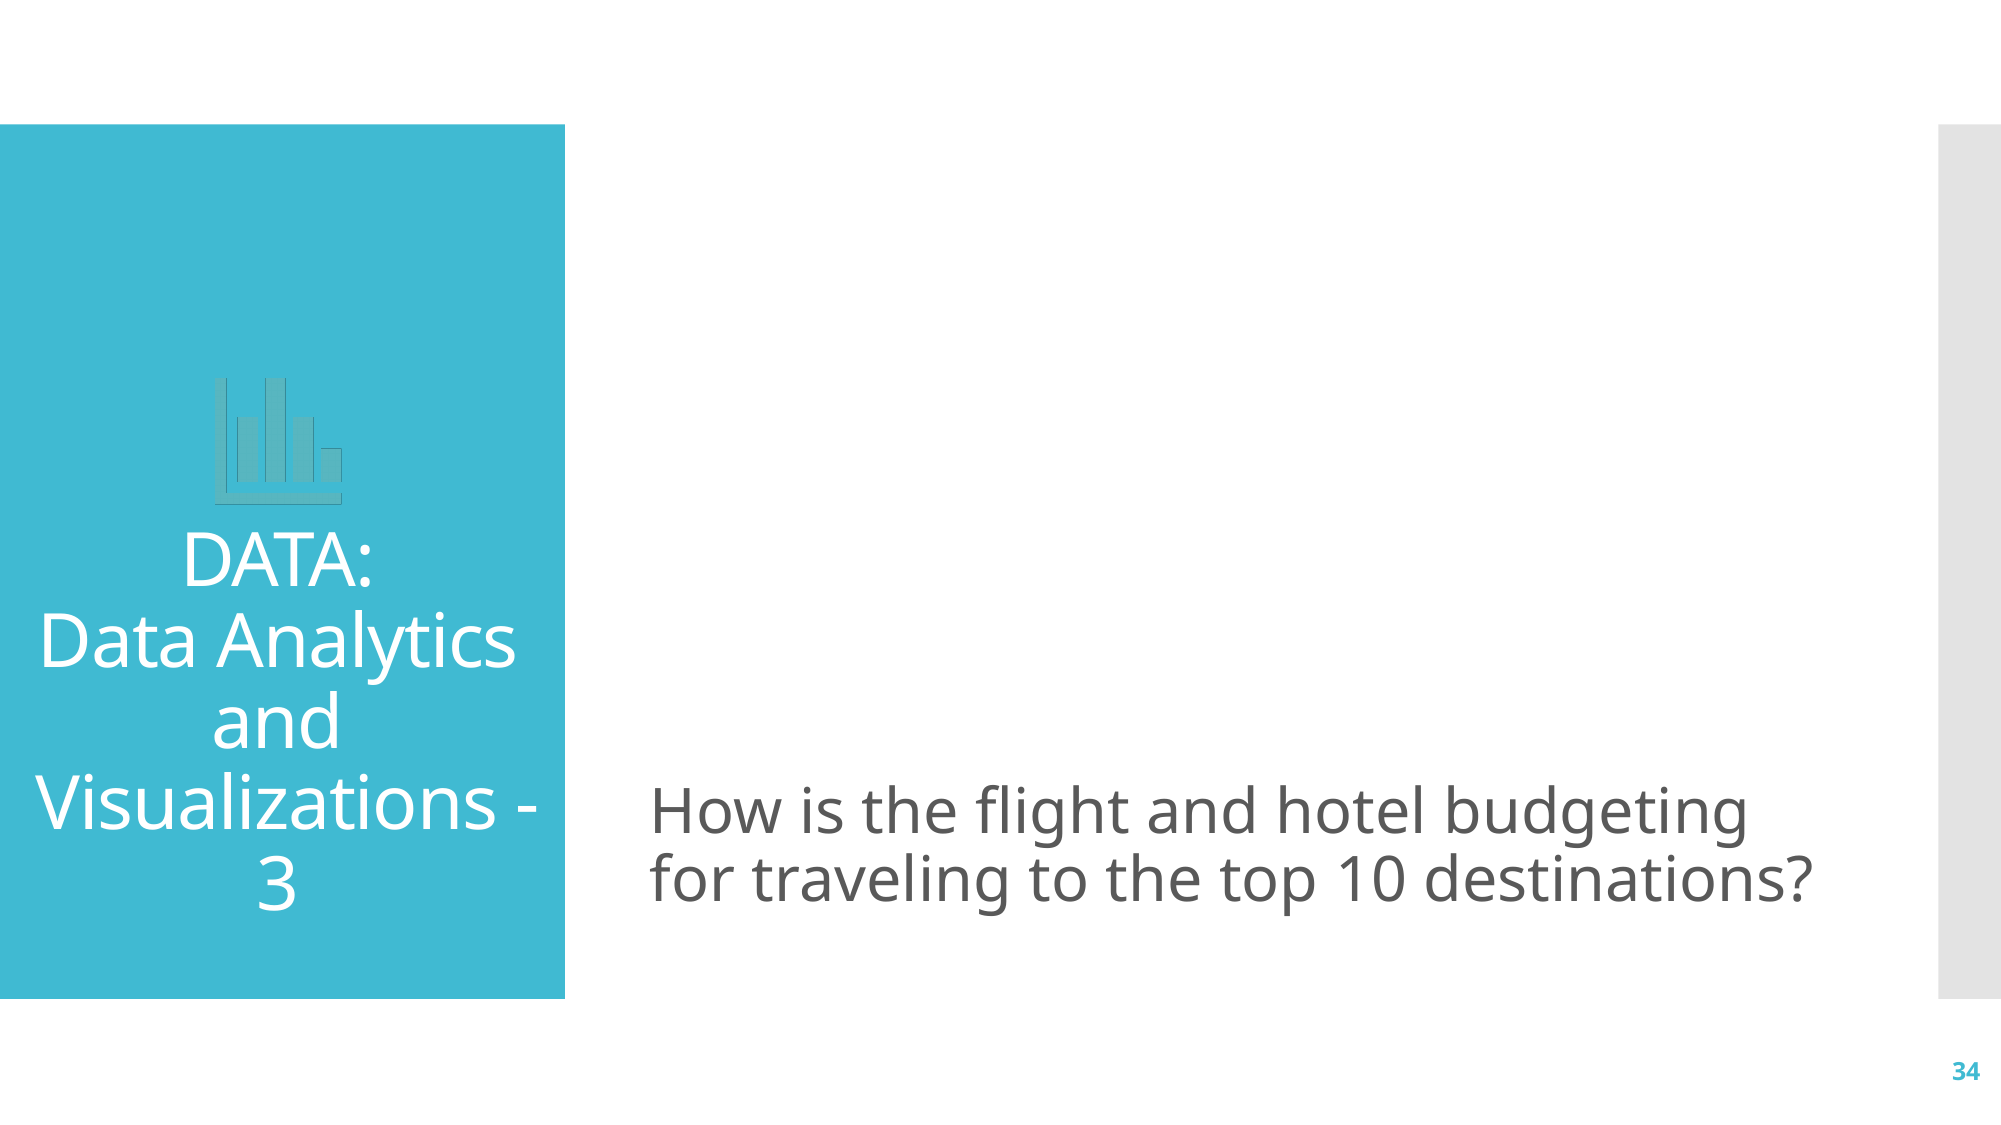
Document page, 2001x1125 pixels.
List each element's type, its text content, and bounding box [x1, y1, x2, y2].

slide_number 34 [1744, 1042, 1996, 1103]
title DATA: Data Analytics and Visualizations - 3 [0, 183, 564, 942]
list How is the flight and hotel budgeting for traveling to the top 10 destinations? [634, 141, 1835, 982]
text_box [188, 351, 367, 530]
